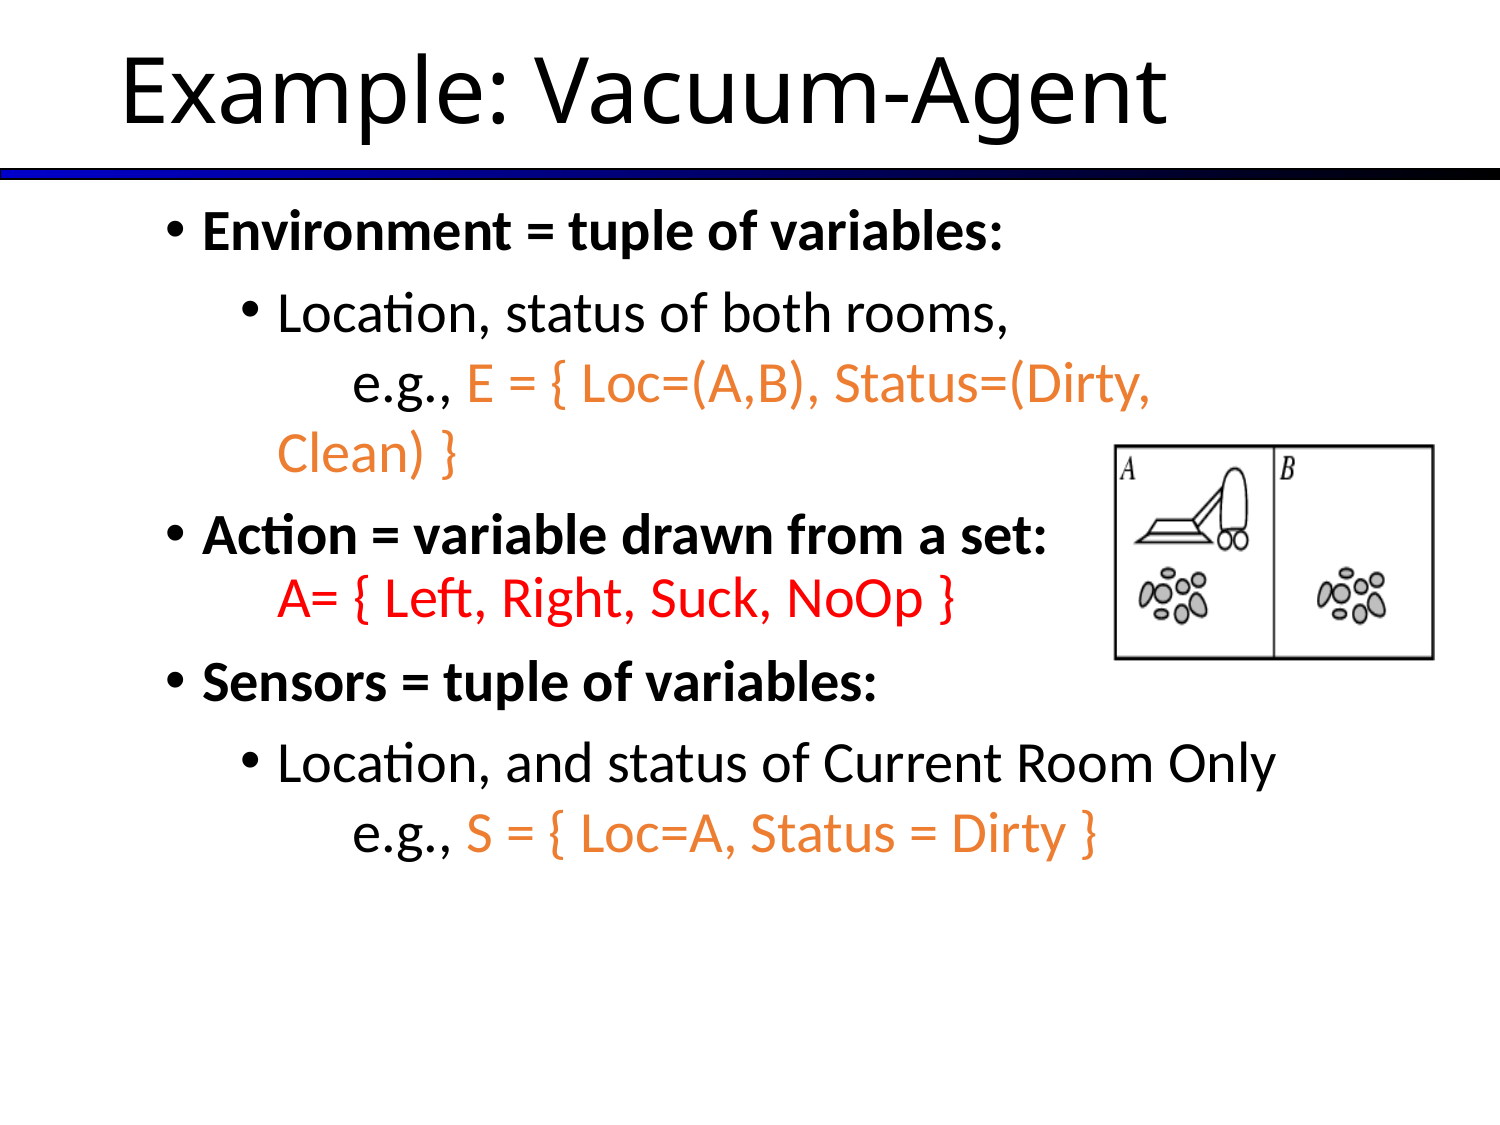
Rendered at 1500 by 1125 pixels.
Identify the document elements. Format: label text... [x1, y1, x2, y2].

picture [1112, 443, 1435, 664]
text_box Environment = tuple of variables: Location, status of both rooms, e.g., E = { Loc=(A,B), Status=(Dirty, Clean) } Action = variable drawn from a set: A= { Left, Right, Suck, NoOp } Sensors = tuple of variables: Location, and status of Current Room Only e.g., S = { Loc=A, Status = Dirty } [150, 193, 1314, 1125]
title Example: Vacuum-Agent [103, 0, 1397, 188]
